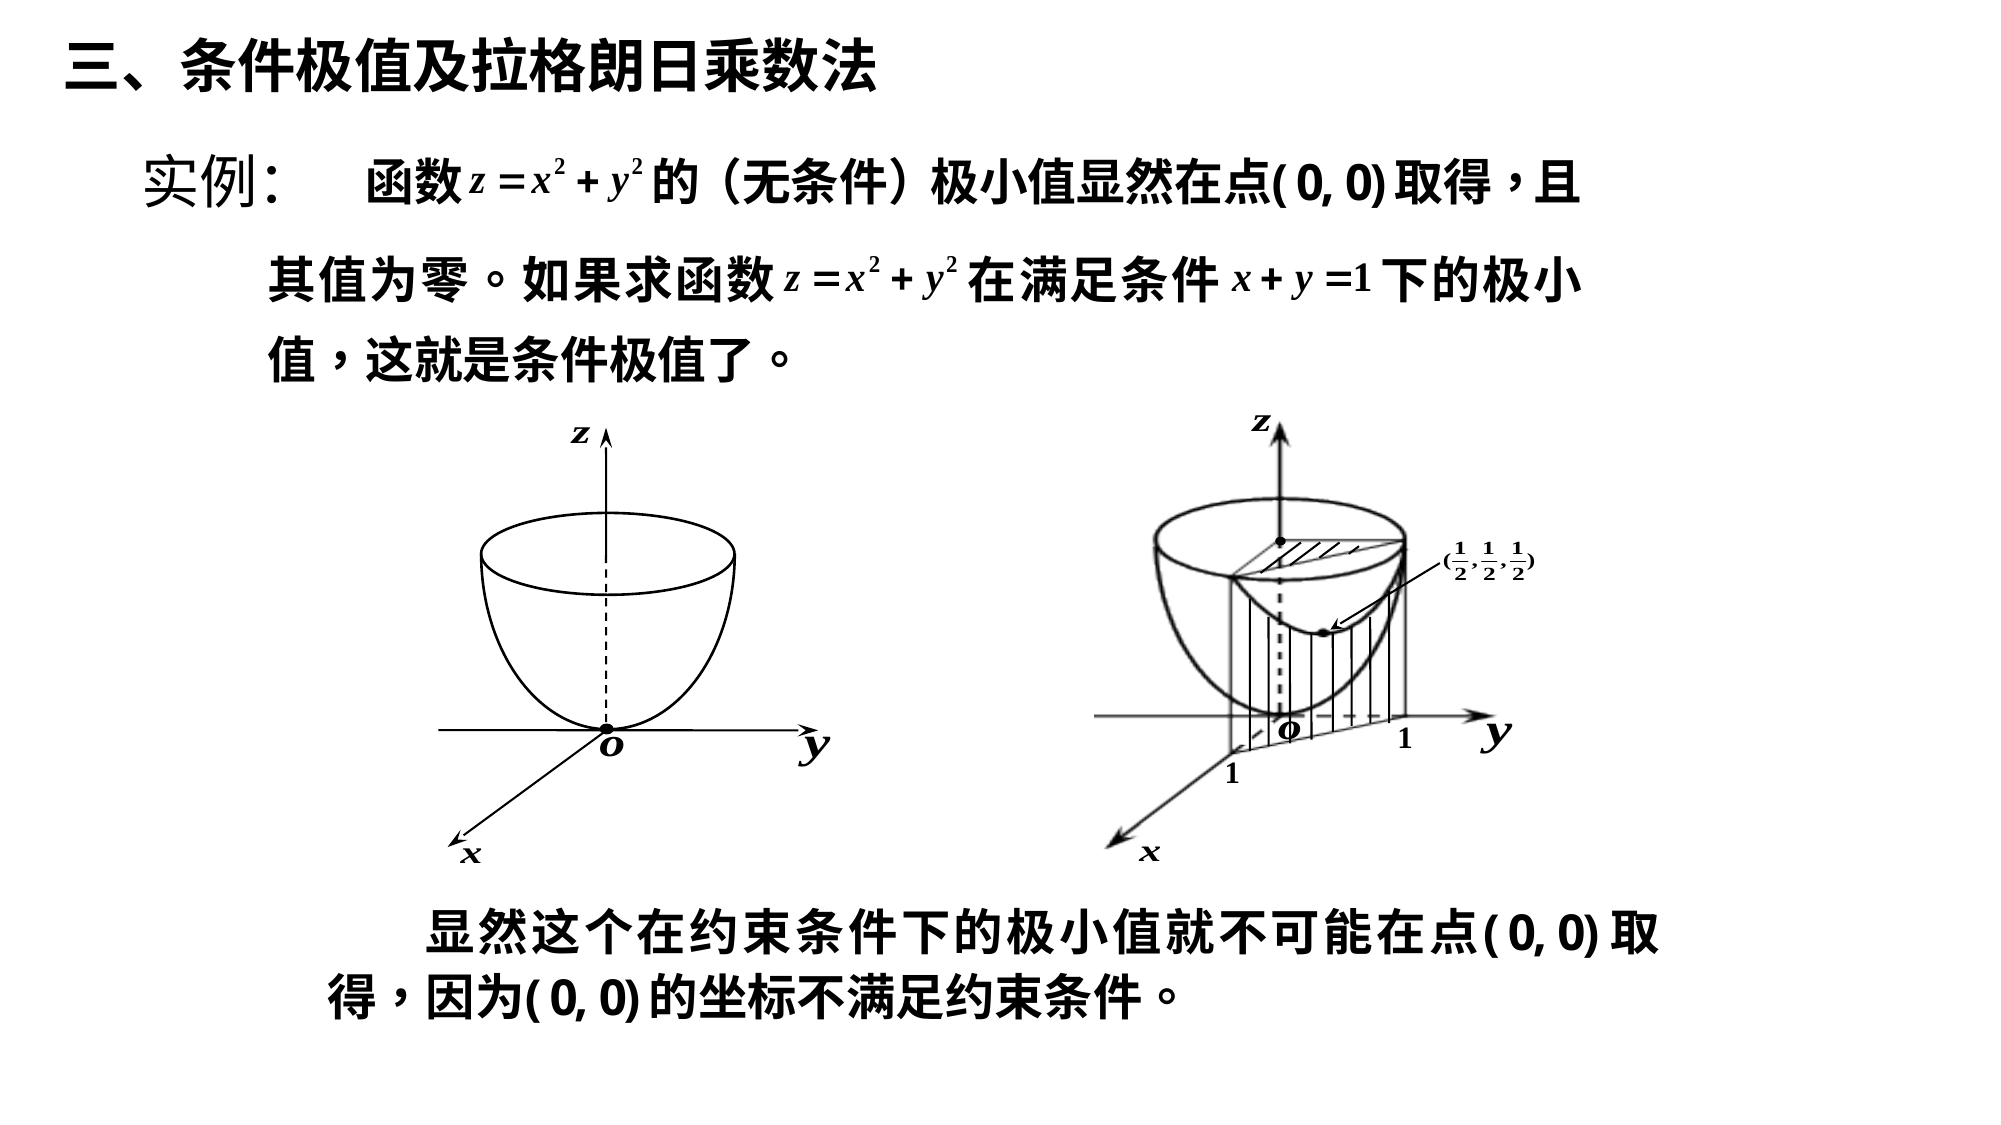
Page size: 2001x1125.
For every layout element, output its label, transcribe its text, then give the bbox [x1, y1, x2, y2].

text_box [1094, 408, 1540, 870]
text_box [326, 900, 1663, 1048]
text_box 三、条件极值及拉格朗日乘数法 [47, 21, 894, 107]
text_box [267, 132, 1586, 407]
text_box 实例： [114, 137, 262, 223]
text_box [438, 420, 843, 873]
